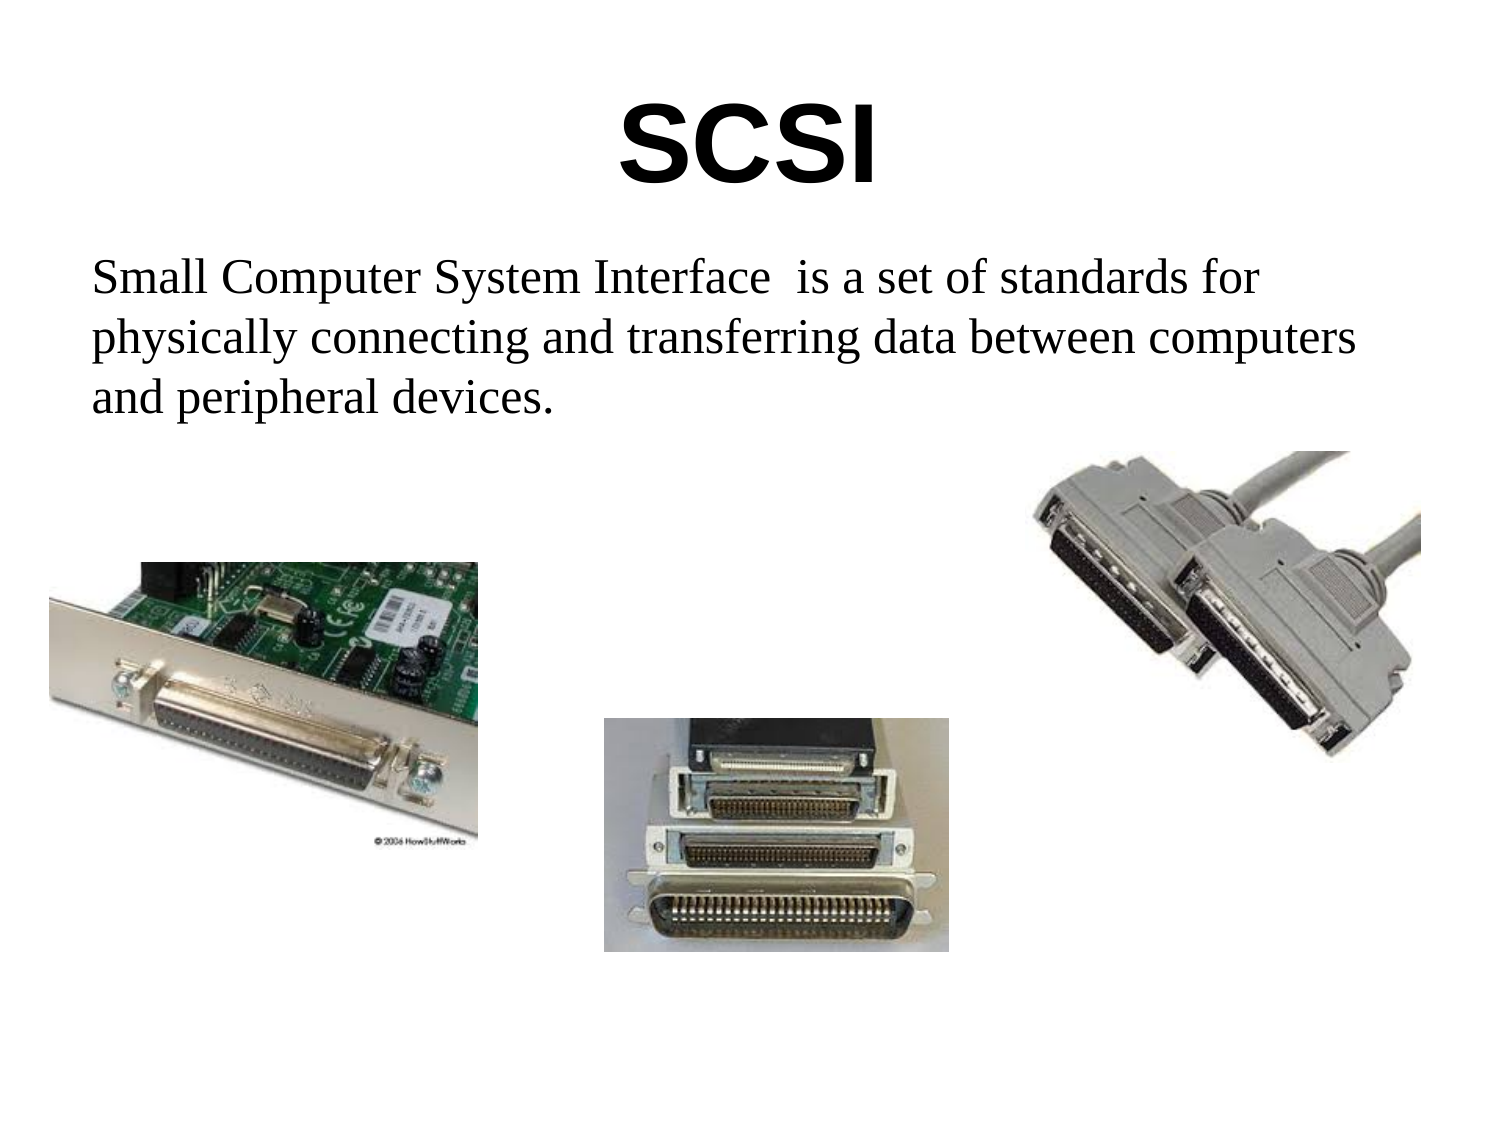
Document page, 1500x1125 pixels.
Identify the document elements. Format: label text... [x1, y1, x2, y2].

text_box Small Computer System Interface is a set of standards for physically connecting and transferring data between computers and peripheral devices. [76, 235, 1465, 431]
text_box SCSI [601, 78, 895, 215]
picture [1025, 451, 1421, 763]
picture [604, 718, 949, 952]
picture [48, 562, 478, 850]
